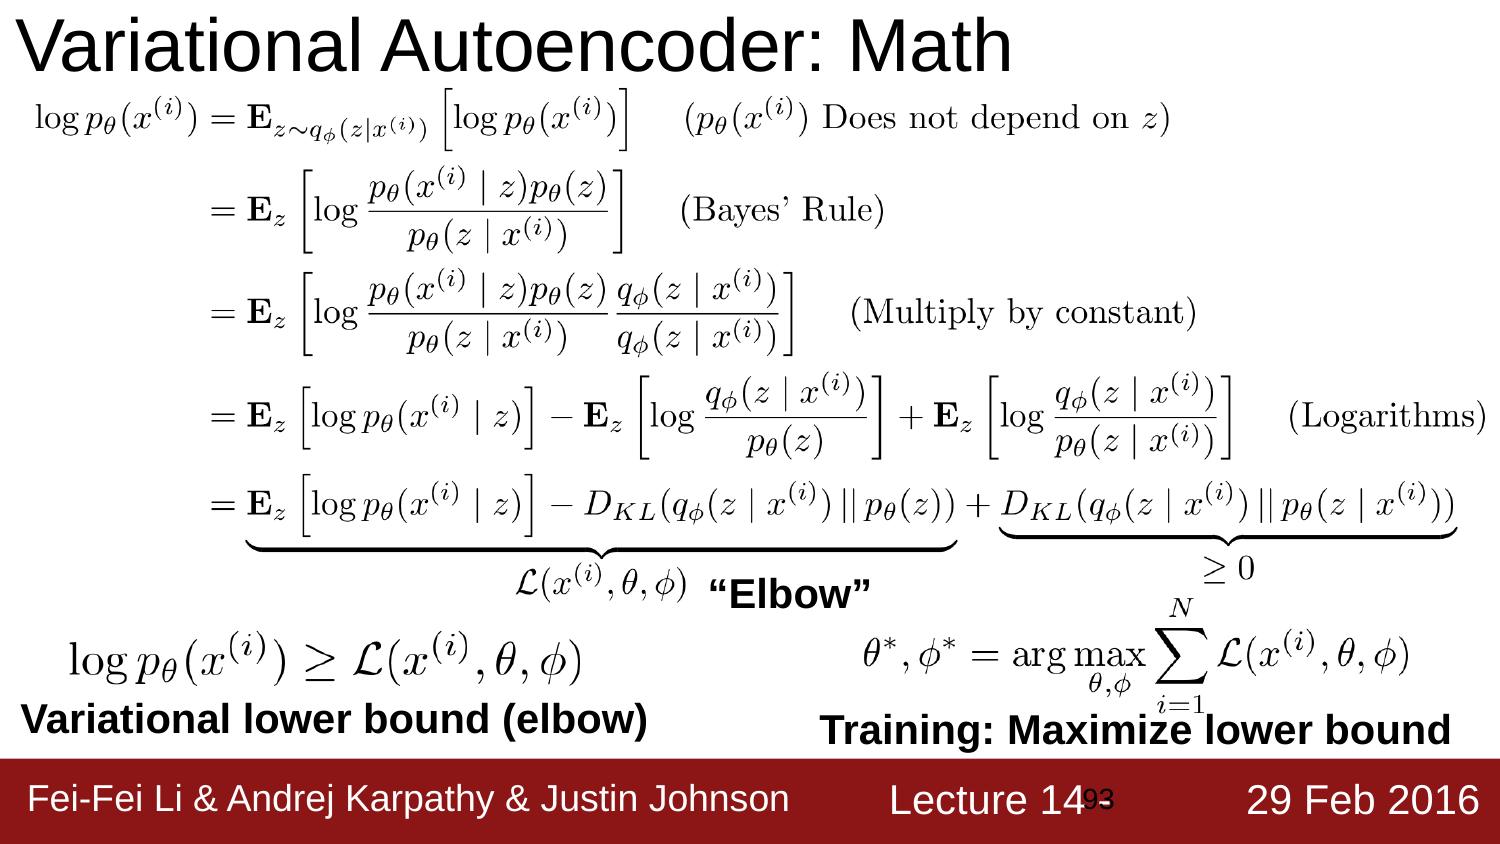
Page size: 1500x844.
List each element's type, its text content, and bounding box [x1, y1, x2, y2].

picture [17, 82, 1487, 735]
title Variational Autoencoder: Math [0, 0, 1350, 112]
slide_number ‹#› [1067, 765, 1206, 830]
text_box Training: Maximize lower bound [804, 688, 1486, 751]
text_box Variational lower bound (elbow) [5, 677, 686, 740]
